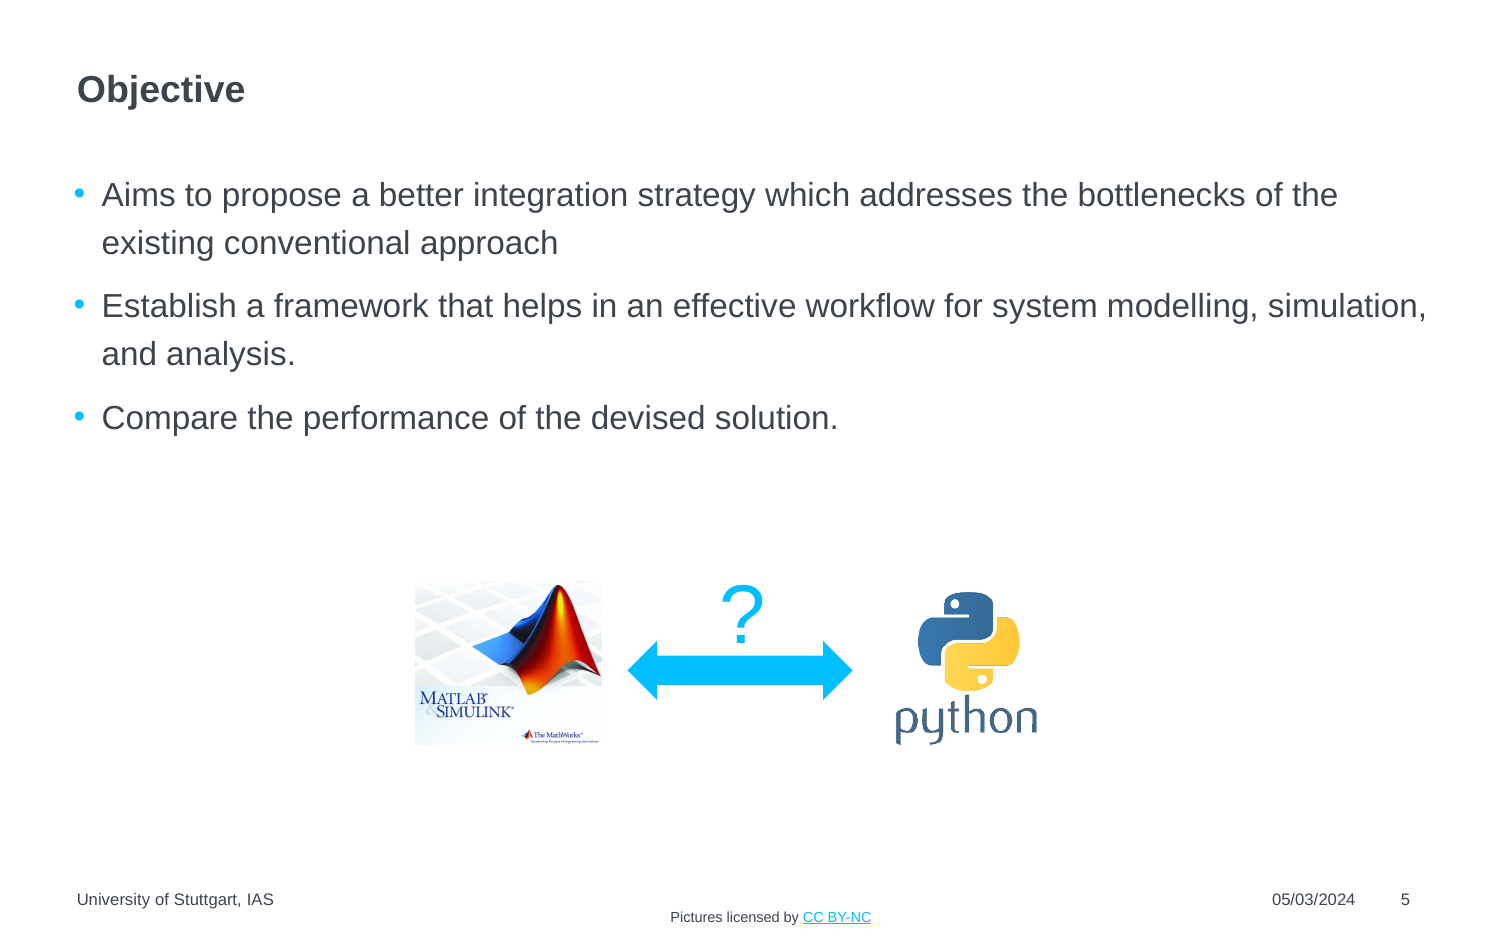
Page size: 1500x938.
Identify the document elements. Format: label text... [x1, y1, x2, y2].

slide_number 5 [1400, 888, 1438, 910]
title Objective [76, 64, 1424, 111]
footer University of Stuttgart, IAS [76, 888, 1072, 910]
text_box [415, 559, 1056, 752]
text_box Pictures licensed by CC BY-NC [670, 907, 950, 926]
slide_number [1272, 888, 1360, 910]
list Aims to propose a better integration strategy which addresses the bottlenecks of the existing conventional approach Establish a framework that helps in an effective workflow for system modelling, simulation, and analysis. Compare the performance of the devised solution. [73, 165, 1435, 469]
